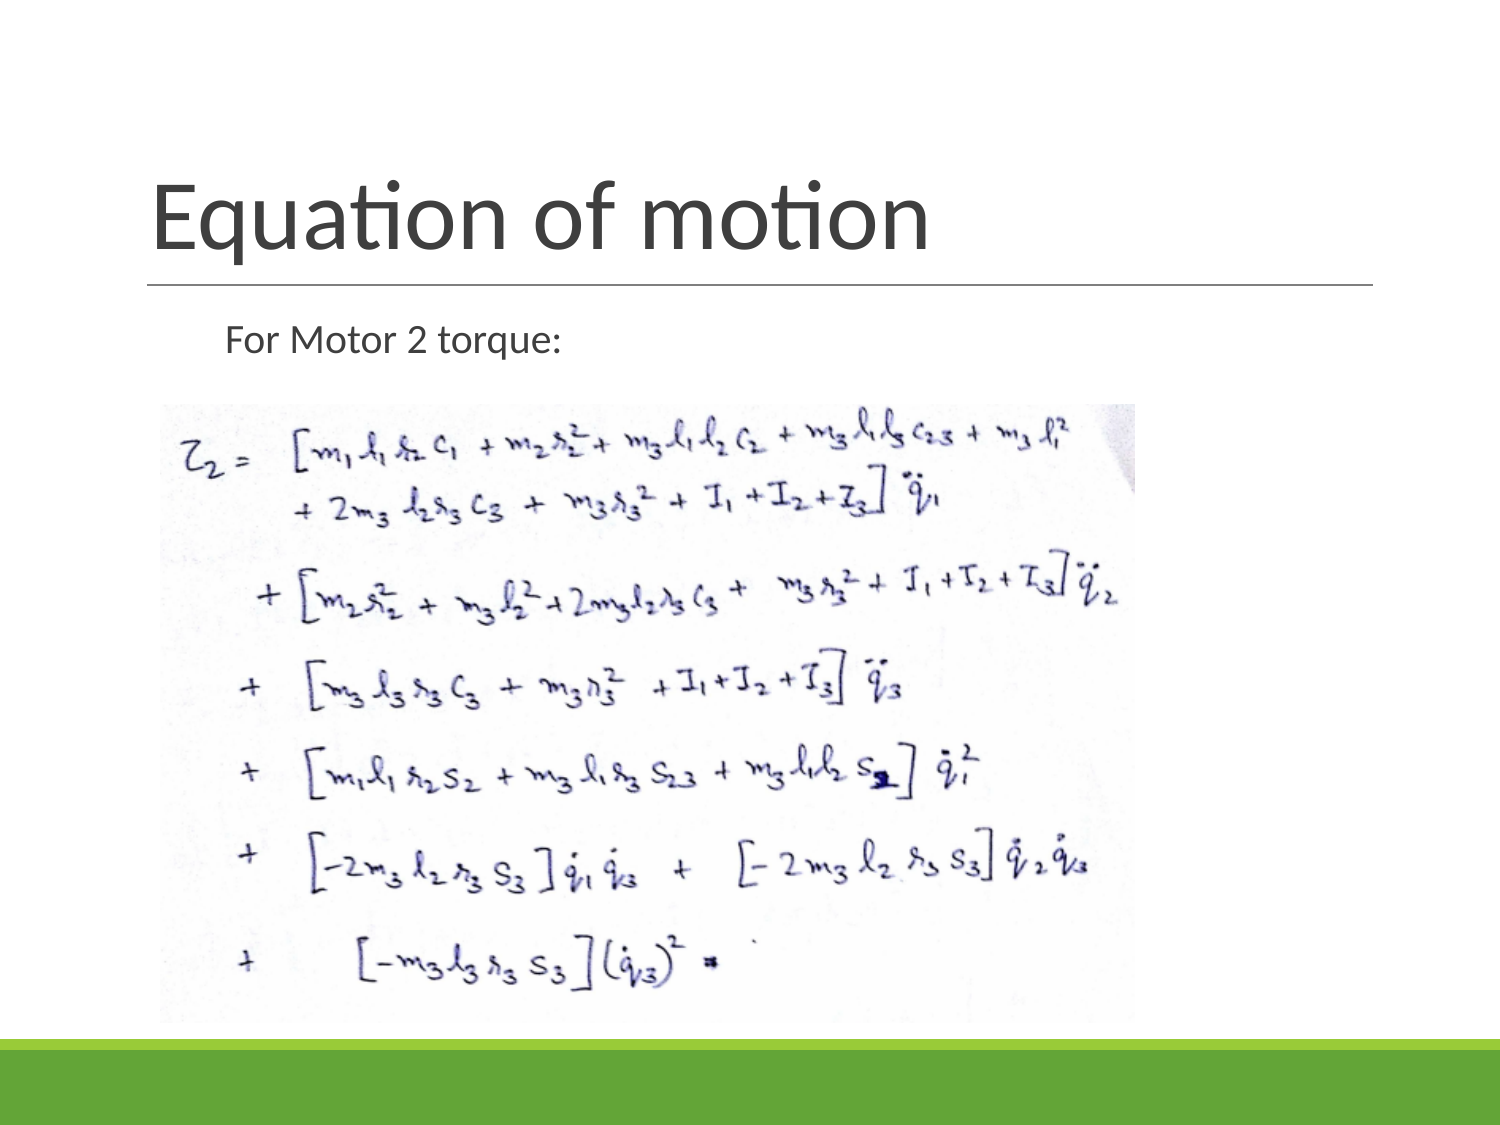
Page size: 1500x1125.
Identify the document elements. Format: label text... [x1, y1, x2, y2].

title Equation of motion [135, 47, 1373, 285]
list For Motor 2 torque: [135, 302, 1373, 963]
picture [160, 404, 1136, 1023]
